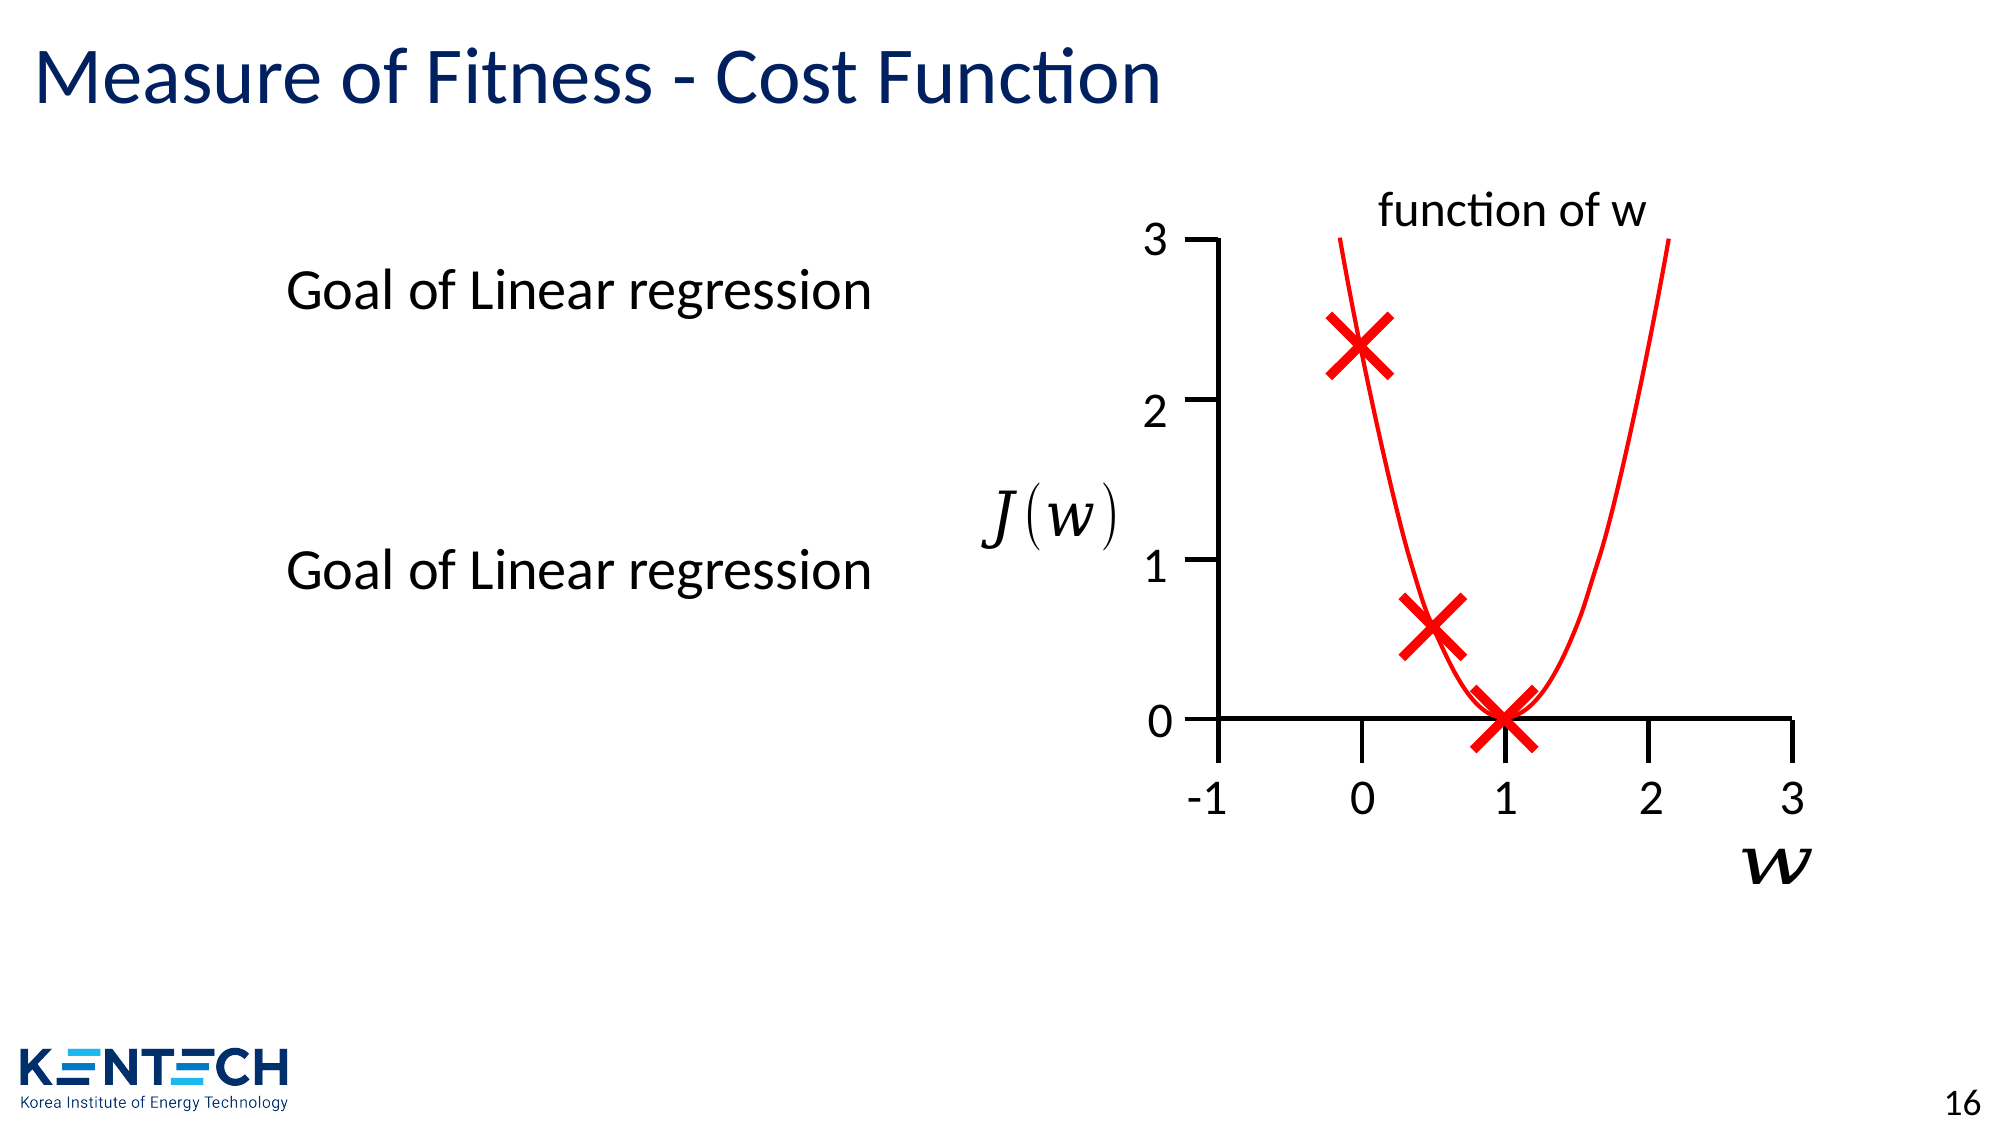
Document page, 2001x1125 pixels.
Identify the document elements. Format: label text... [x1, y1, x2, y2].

text_box 1 [1477, 758, 1533, 832]
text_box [1472, 687, 1536, 751]
text_box 3 [1127, 198, 1183, 273]
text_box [1401, 595, 1465, 659]
picture [18, 1044, 294, 1115]
text_box 0 [1132, 680, 1188, 756]
title Measure of Fitness - Cost Function [18, 14, 1563, 128]
slide_number 16 [1925, 1074, 2000, 1125]
text_box 0 [1335, 757, 1390, 832]
text_box 2 [1623, 757, 1679, 832]
text_box 1 [1127, 525, 1183, 600]
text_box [1328, 314, 1392, 378]
text_box 2 [1127, 369, 1183, 445]
text_box -1 [1172, 757, 1243, 832]
text_box 3 [1764, 757, 1820, 832]
text_box [1337, 237, 1671, 699]
